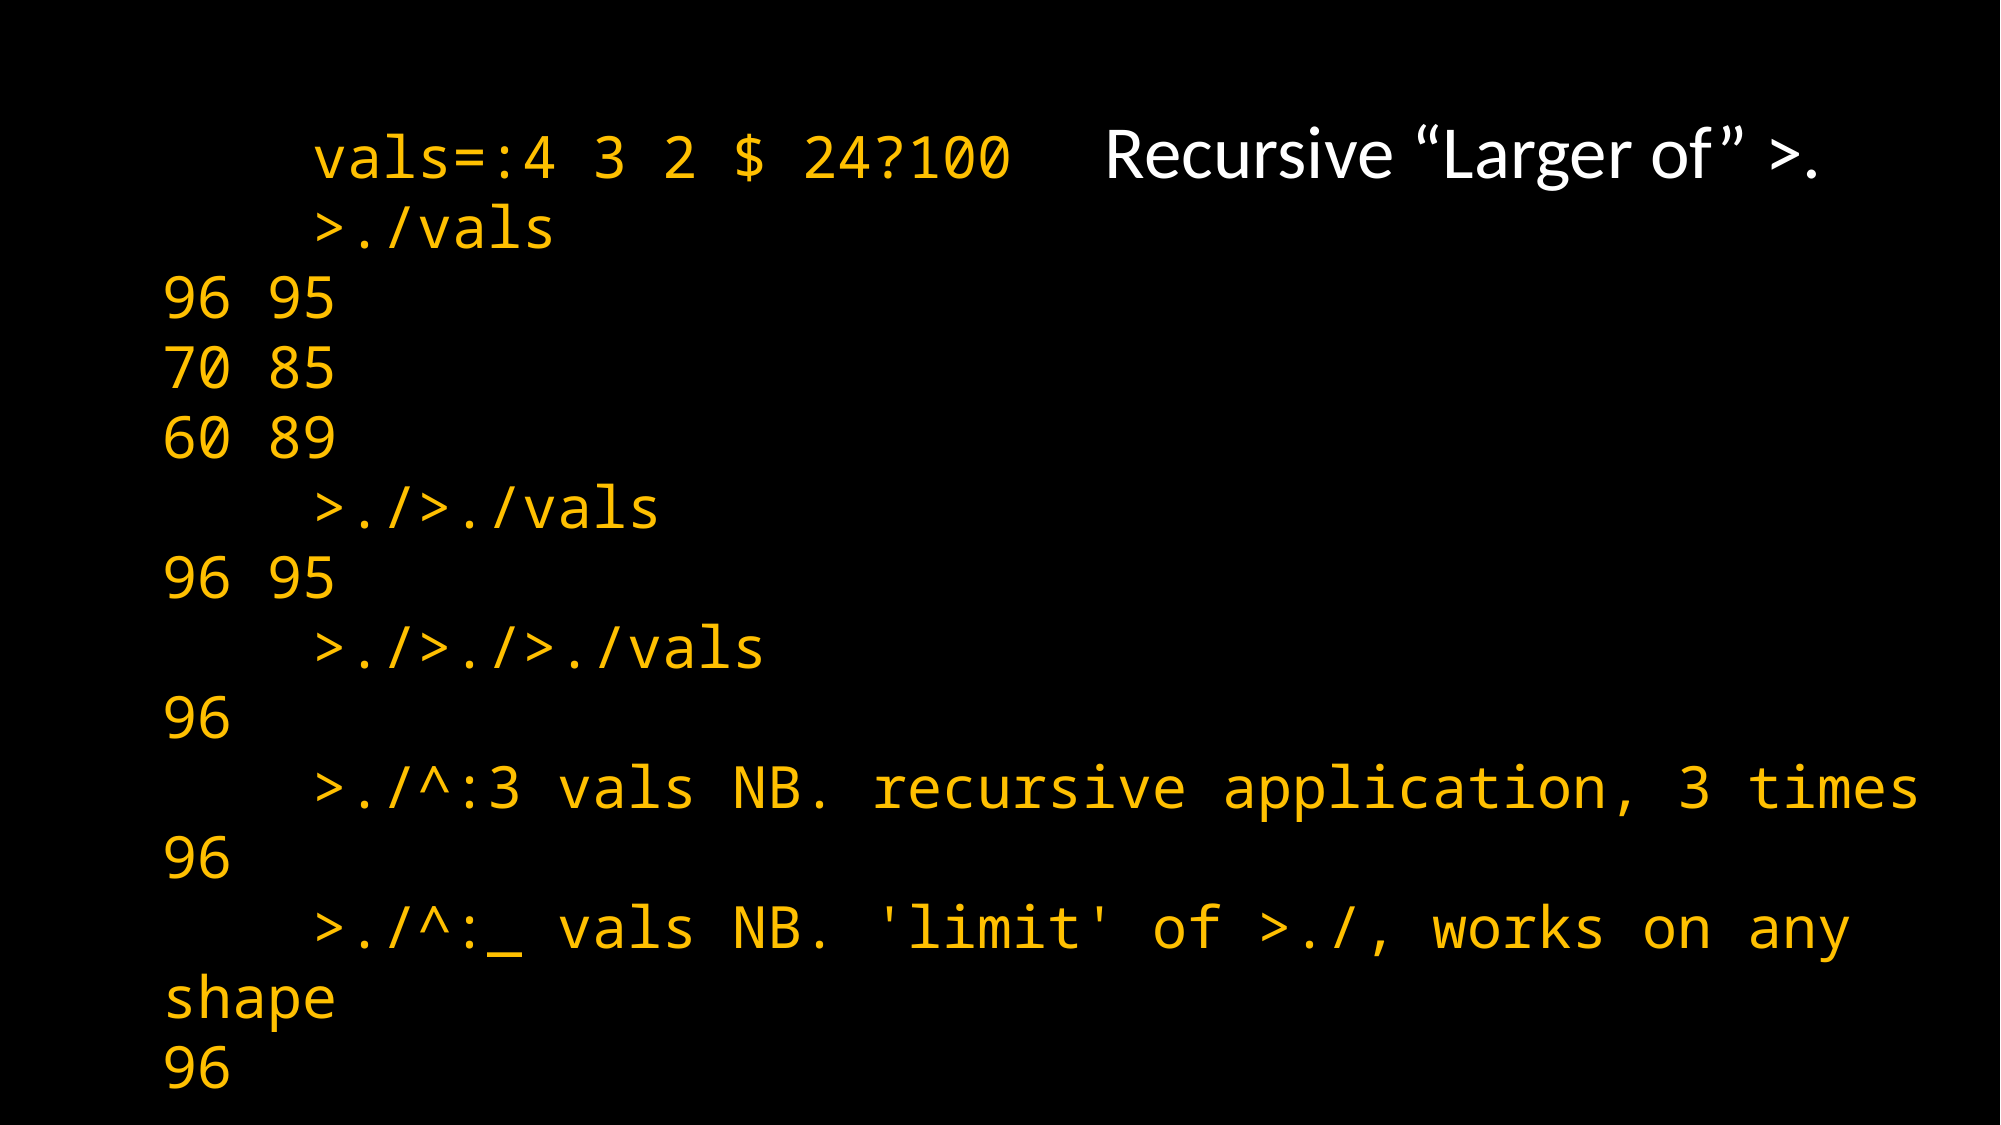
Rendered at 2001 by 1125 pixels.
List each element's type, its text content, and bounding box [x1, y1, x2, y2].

text_box Recursive “Larger of” >. [1090, 95, 2000, 201]
text_box vals=:4 3 2 $ 24?100 >./vals 96 95 70 85 60 89 >./>./vals 96 95 >./>./>./vals 96 >./^:3 vals NB. recursive application, 3 times 96 >./^:_ vals NB. 'limit' of >./, works on any shape 96 [147, 113, 2000, 1108]
